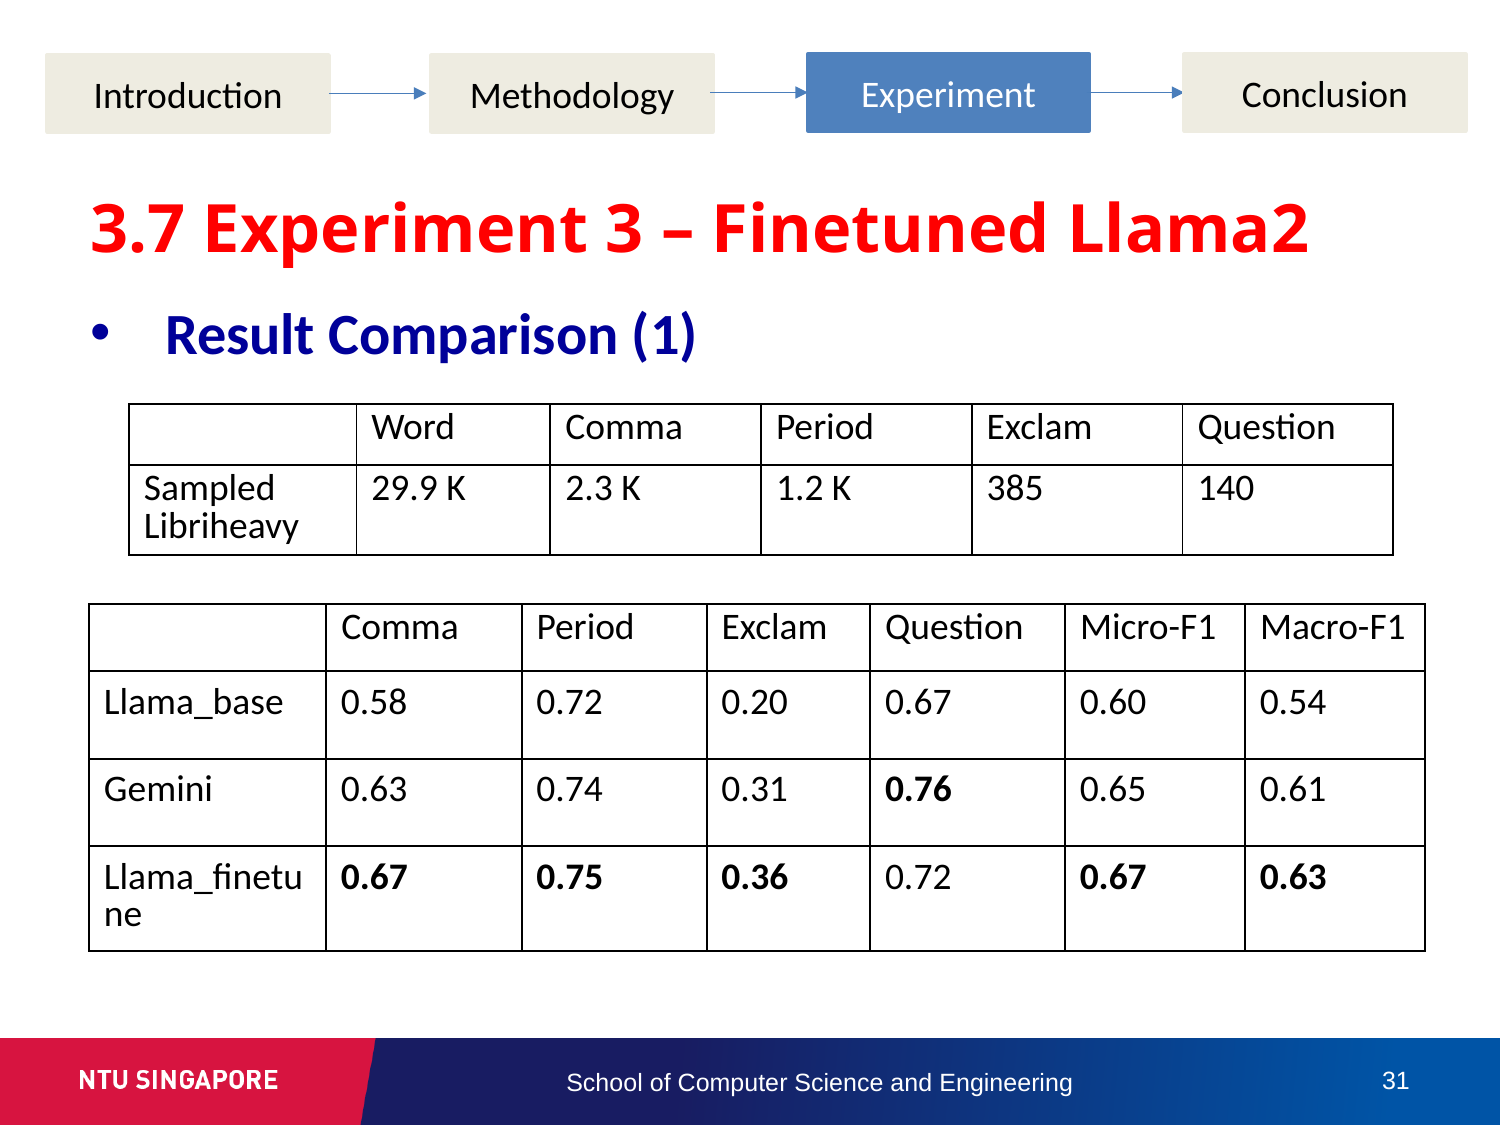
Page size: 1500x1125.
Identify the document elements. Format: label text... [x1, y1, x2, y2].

table_cell 0.63 [1246, 847, 1424, 950]
table_header Exclam [973, 405, 1182, 464]
table_cell 140 [1183, 466, 1392, 554]
table_cell Sampled Libriheavy [130, 466, 356, 554]
table_cell Gemini [90, 760, 325, 845]
text_box 3.7 Experiment 3 – Finetuned Llama2 [74, 157, 1500, 295]
footer School of Computer Science and Engineering [370, 1066, 1285, 1125]
table_header Comma [551, 405, 760, 464]
table_cell 0.72 [523, 672, 706, 758]
text_box Methodology [429, 53, 715, 134]
text_box Conclusion [1182, 52, 1468, 133]
table_cell 1.2 K [762, 466, 971, 554]
table_cell 29.9 K [357, 466, 549, 554]
table_cell 0.67 [871, 672, 1064, 758]
table_cell 0.65 [1066, 760, 1244, 845]
picture [0, 1038, 1500, 1125]
table_header [90, 605, 325, 670]
text_box Introduction [45, 53, 331, 134]
table_header Period [523, 605, 706, 670]
table_header Macro-F1 [1246, 605, 1424, 670]
table_cell 0.60 [1066, 672, 1244, 758]
table_header Micro-F1 [1066, 605, 1244, 670]
table_header Exclam [708, 605, 869, 670]
text_box Result Comparison (1) [74, 295, 1425, 400]
table_header Period [762, 405, 971, 464]
table_cell 385 [973, 466, 1182, 554]
table_cell 0.36 [708, 847, 869, 950]
table_cell Llama_base [90, 672, 325, 758]
table_cell 0.20 [708, 672, 869, 758]
text_box Experiment [806, 52, 1091, 133]
table_cell 2.3 K [551, 466, 760, 554]
table_header Question [871, 605, 1064, 670]
table_cell 0.67 [1066, 847, 1244, 950]
table_cell 0.72 [871, 847, 1064, 950]
table_header [130, 405, 356, 464]
table_cell 0.75 [523, 847, 706, 950]
table_cell 0.61 [1246, 760, 1424, 845]
table_cell 0.31 [708, 760, 869, 845]
table_header Word [357, 405, 549, 464]
table_cell 0.67 [327, 847, 521, 950]
table_header Comma [327, 605, 521, 670]
table_cell 0.63 [327, 760, 521, 845]
table_cell Llama_finetune [90, 847, 325, 950]
table_cell 0.74 [523, 760, 706, 845]
table_header Question [1183, 405, 1392, 464]
slide_number 31 [1298, 1065, 1425, 1125]
table_cell 0.76 [871, 760, 1064, 845]
table_cell 0.58 [327, 672, 521, 758]
table_cell 0.54 [1246, 672, 1424, 758]
